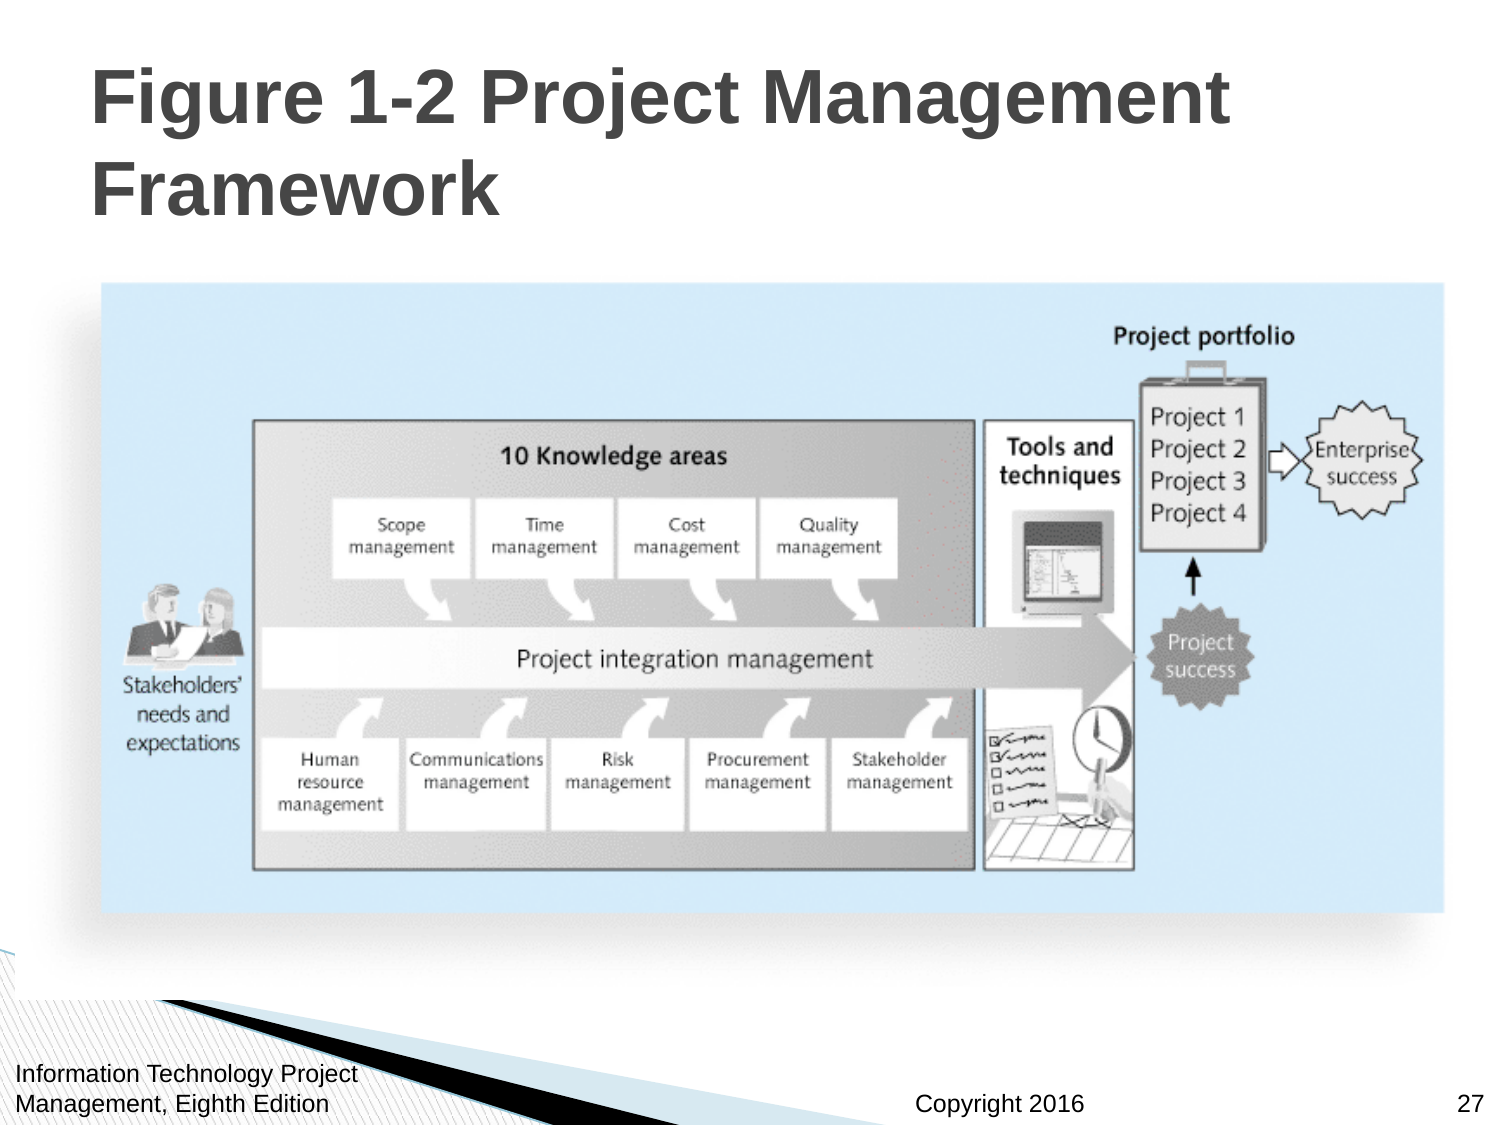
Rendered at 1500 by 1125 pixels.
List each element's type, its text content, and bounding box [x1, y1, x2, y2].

title Figure 1-2 Project Management Framework [75, 45, 1425, 233]
footer Information Technology Project Management, Eighth Edition [0, 1065, 425, 1125]
slide_number 27 [1408, 1065, 1500, 1125]
picture [14, 262, 1466, 1000]
